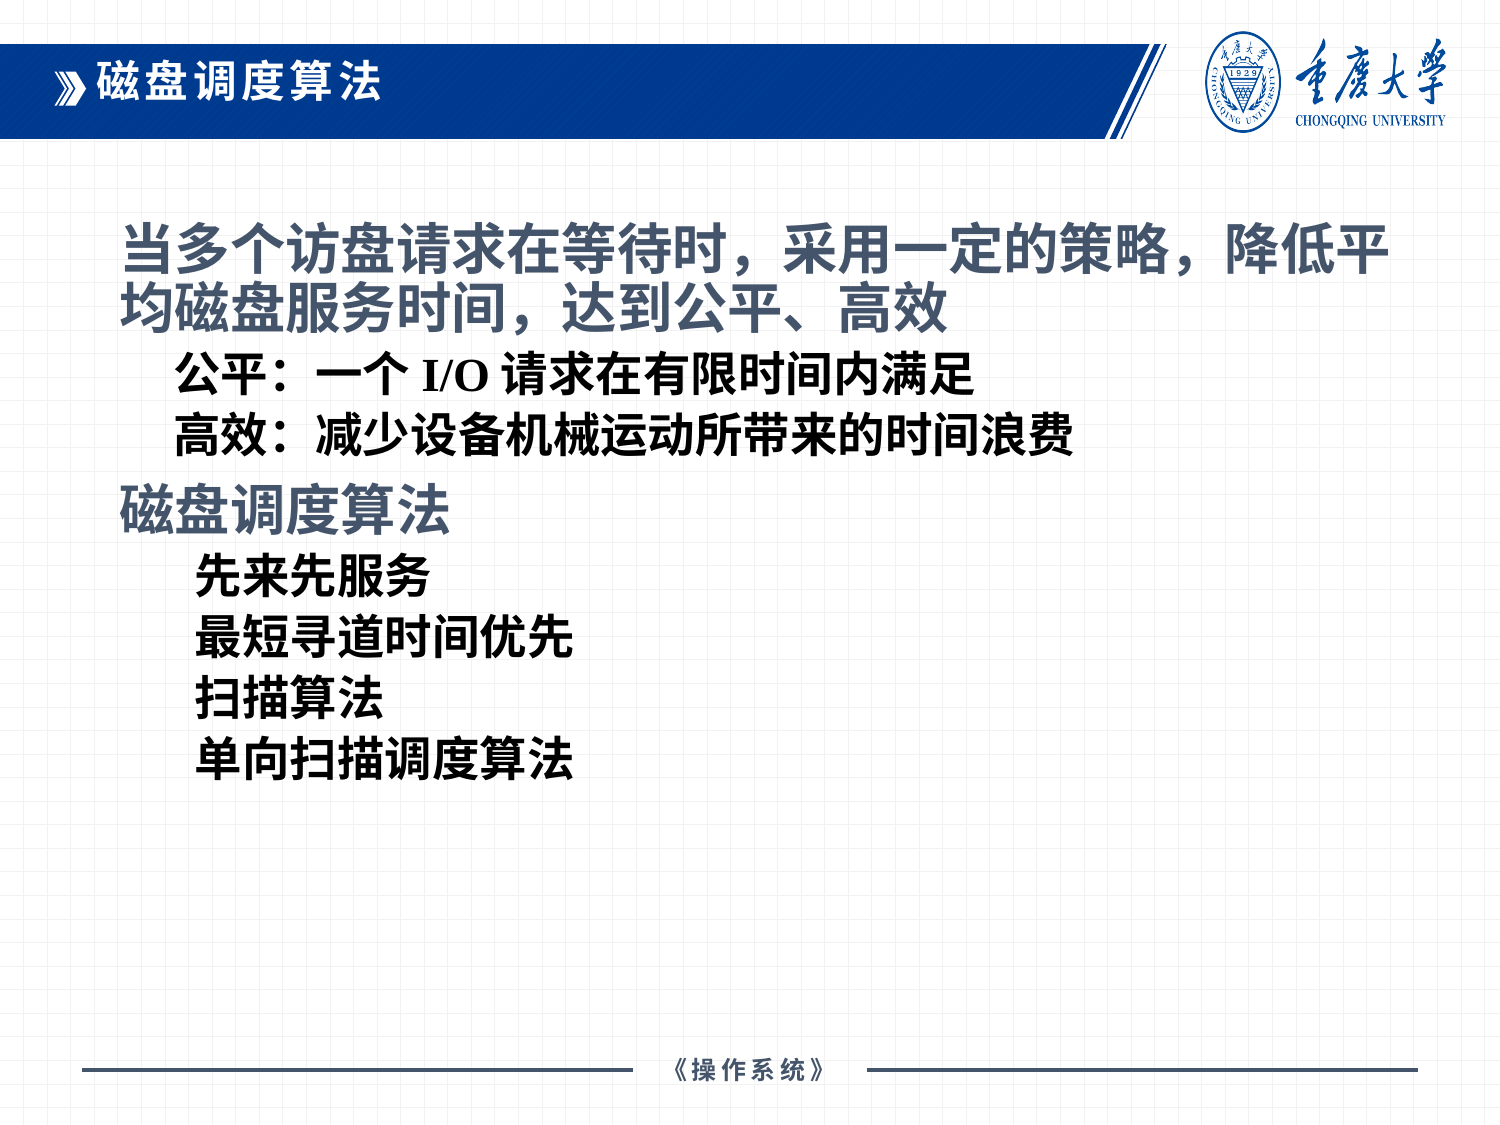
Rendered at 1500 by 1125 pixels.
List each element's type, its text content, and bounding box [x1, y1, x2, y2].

picture [1205, 31, 1446, 133]
list 当多个访盘请求在等待时，采用一定的策略，降低平均磁盘服务时间，达到公平、高效 公平：一个I/O请求在有限时间内满足 高效：减少设备机械运动所带来的时间浪费 磁盘调度算法 先来先服务 最短寻道时间优先 扫描算法 单向扫描调度算法 [104, 213, 1418, 799]
list 磁盘调度算法 [81, 51, 1017, 136]
